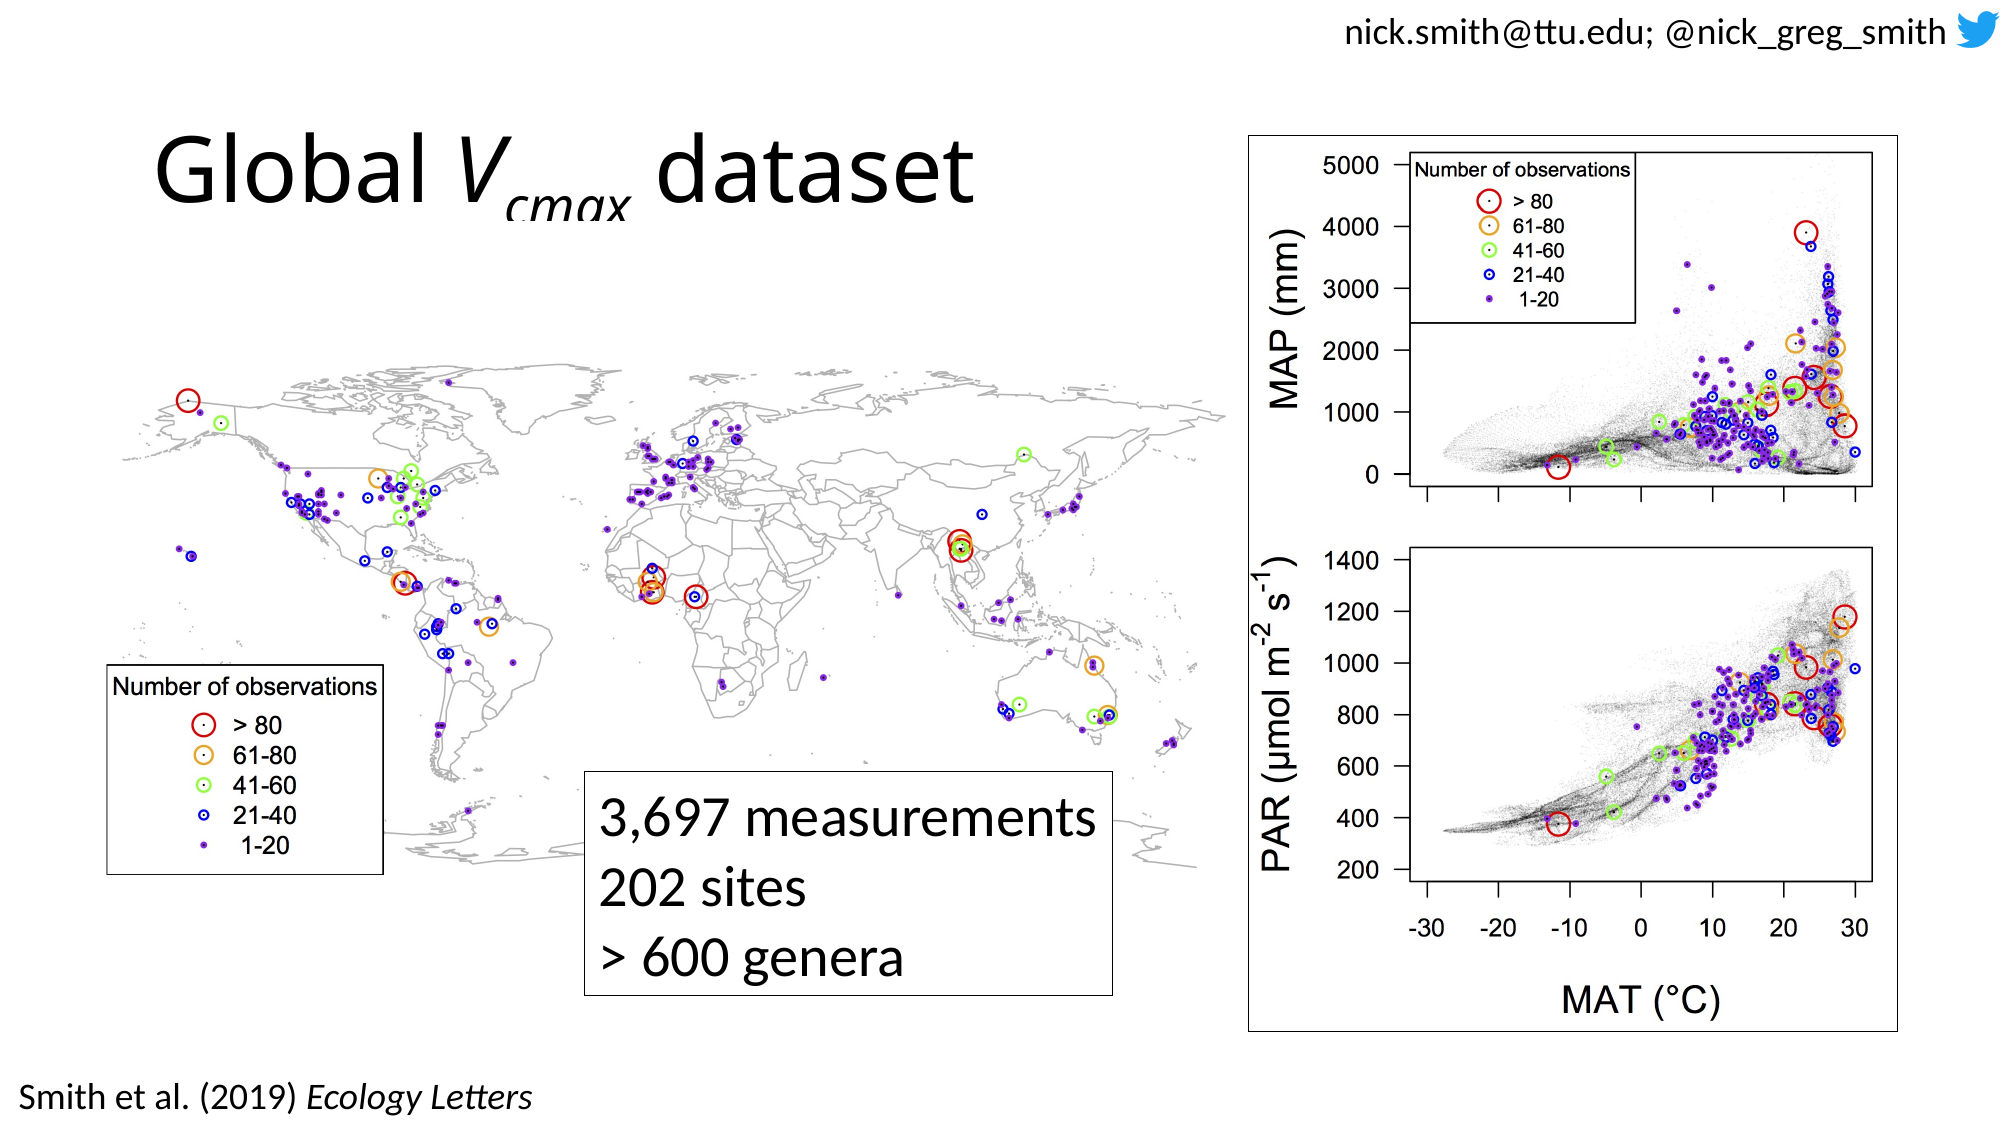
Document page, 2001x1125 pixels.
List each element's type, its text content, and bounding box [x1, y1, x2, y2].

title Global Vcmax dataset [137, 59, 1863, 221]
text_box Smith et al. (2019) Ecology Letters [3, 1064, 548, 1125]
picture [13, 135, 1898, 1032]
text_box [1325, 0, 2000, 60]
